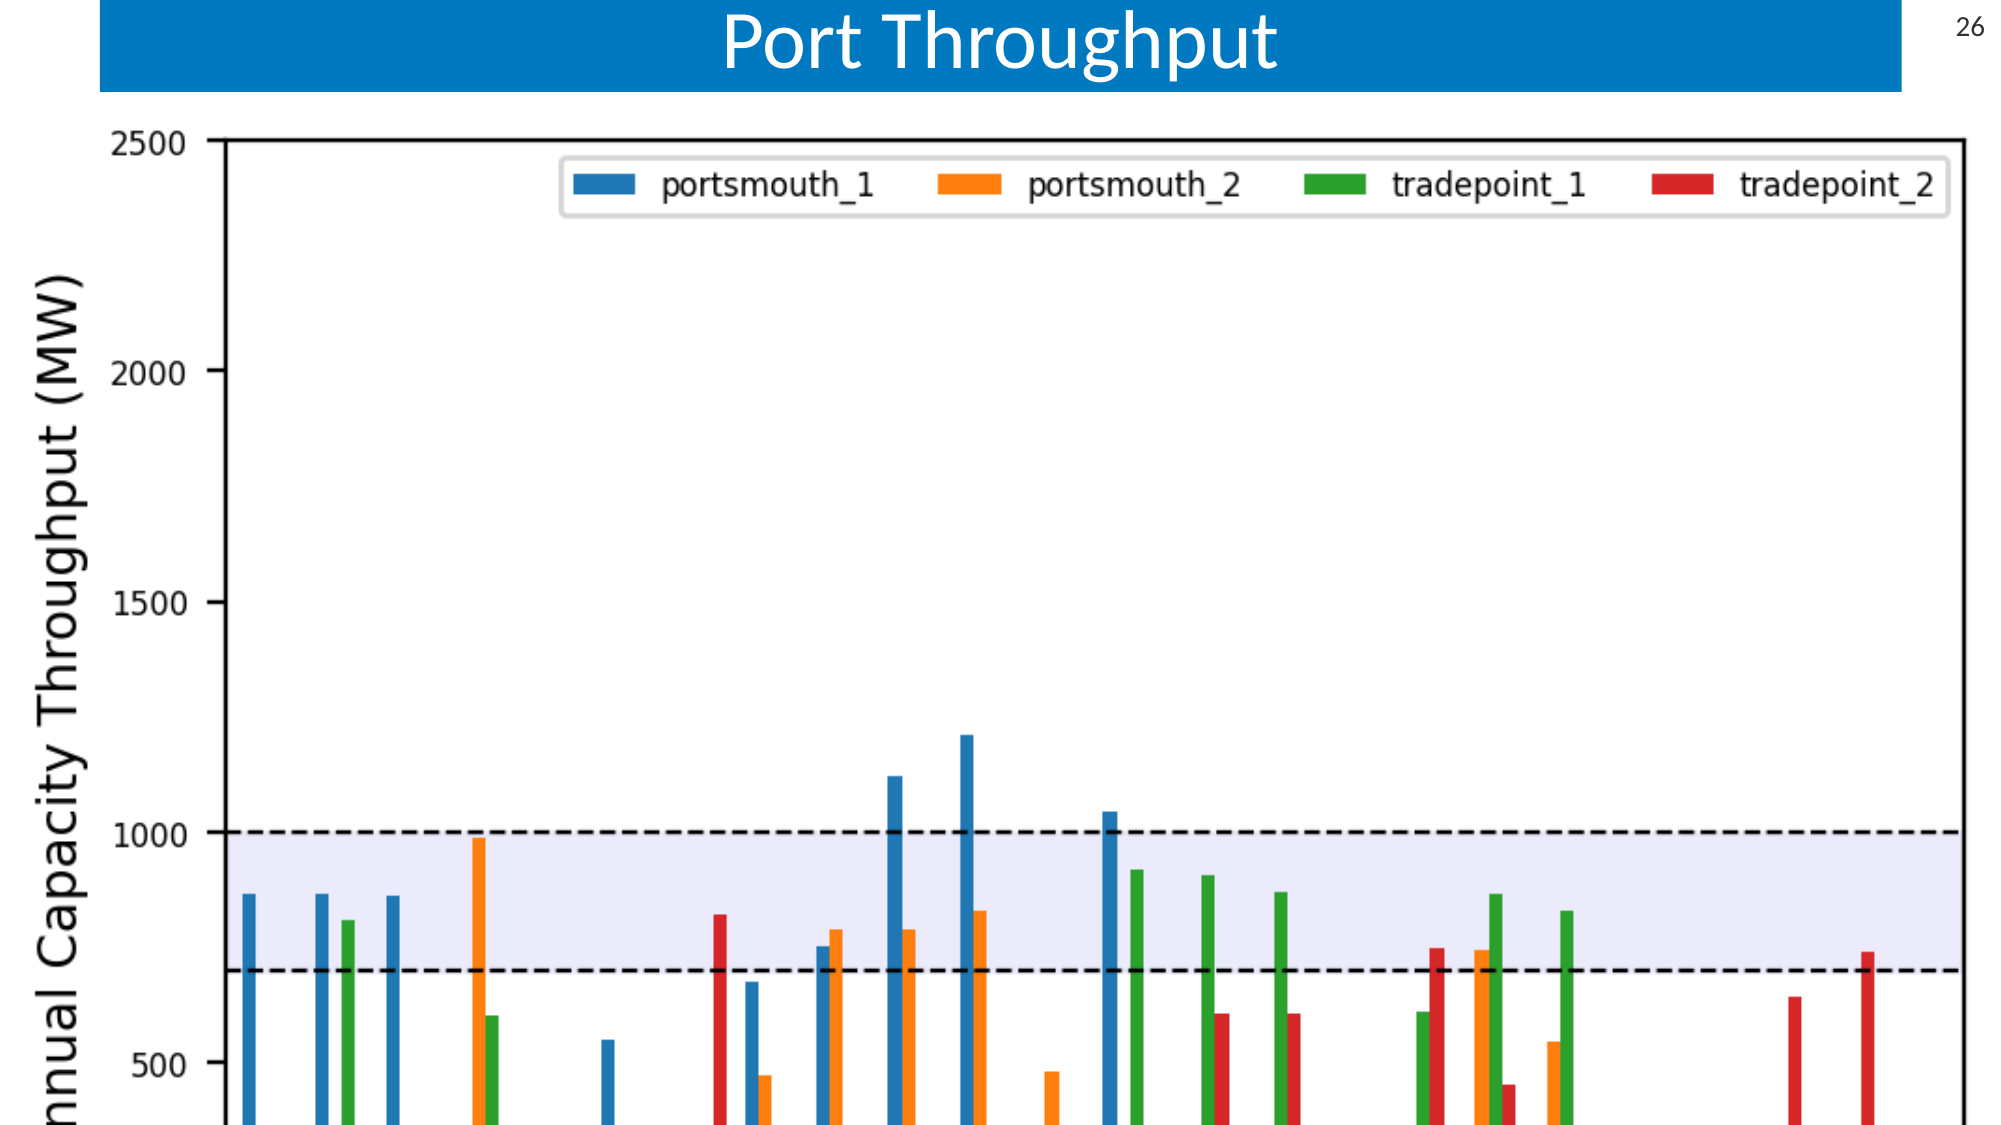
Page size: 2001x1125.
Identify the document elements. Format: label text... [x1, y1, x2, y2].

picture [0, 92, 2000, 1125]
title Port Throughput [99, 0, 1902, 91]
